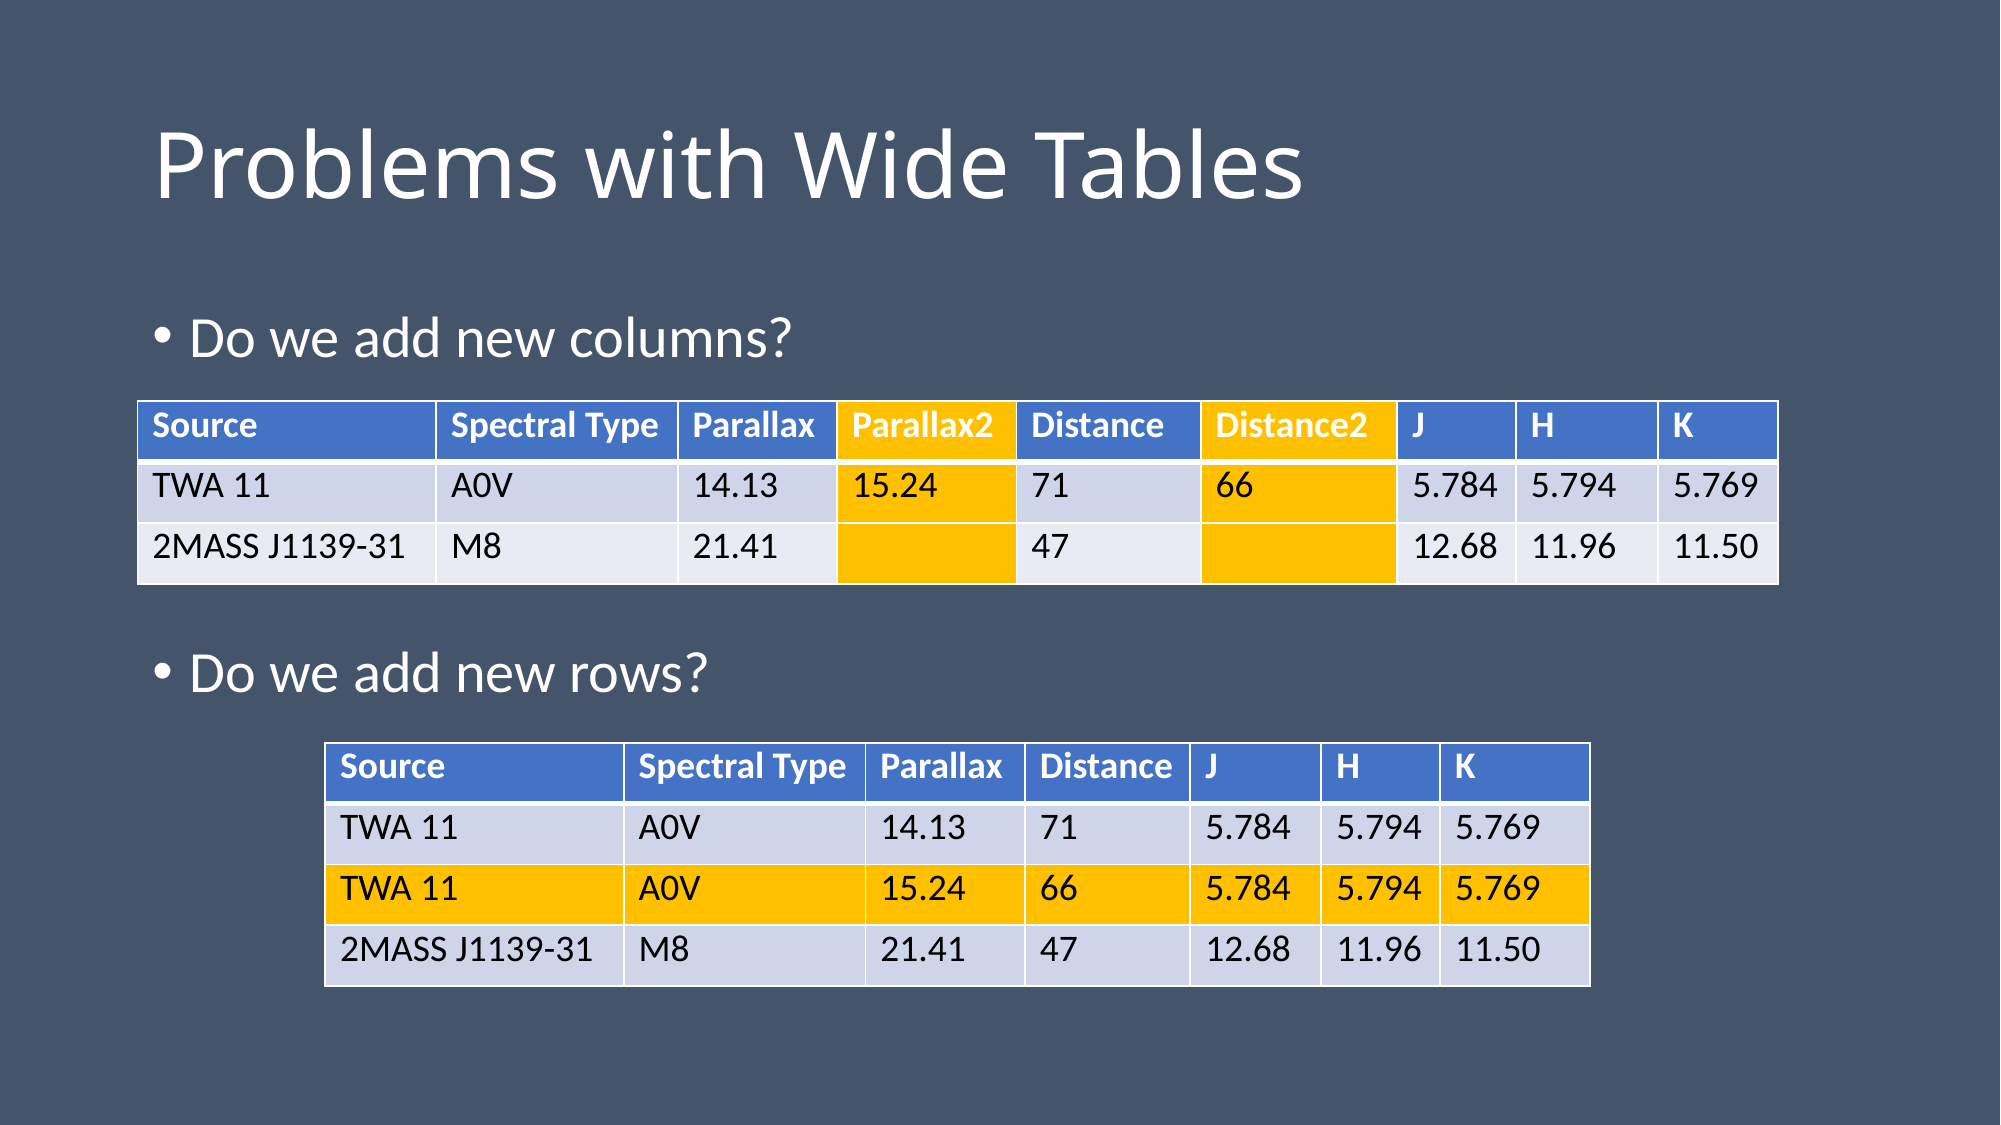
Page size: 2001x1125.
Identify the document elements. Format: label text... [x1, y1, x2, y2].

table_cell TWA 11 [326, 806, 623, 864]
list Do we add new columns? Do we add new rows? [137, 299, 1863, 1005]
table_header Parallax [866, 744, 1024, 801]
table_header Distance [1026, 744, 1189, 801]
table_header Distance [1017, 402, 1200, 459]
table_cell 12.68 [1191, 926, 1320, 985]
table_cell [838, 524, 1016, 583]
table_cell 5.784 [1398, 465, 1515, 522]
table_cell 2MASS J1139-31 [138, 524, 435, 583]
table_cell 71 [1026, 806, 1189, 864]
table_cell 47 [1017, 524, 1200, 583]
table_cell M8 [437, 524, 677, 583]
table_header H [1322, 744, 1439, 801]
table_header Source [326, 744, 623, 801]
table_cell TWA 11 [138, 465, 435, 522]
table_cell 14.13 [679, 465, 836, 522]
table_cell 12.68 [1398, 524, 1515, 583]
table_header J [1398, 402, 1515, 459]
table_header Parallax2 [838, 402, 1016, 459]
table_header Parallax [679, 402, 836, 459]
table_cell A0V [625, 806, 865, 864]
table_cell 11.96 [1517, 524, 1657, 583]
table_cell 5.794 [1322, 806, 1439, 864]
title Problems with Wide Tables [137, 59, 1863, 278]
table_header K [1441, 744, 1589, 801]
table_cell 66 [1202, 465, 1396, 522]
table_header Distance2 [1202, 402, 1396, 459]
table_cell 5.794 [1322, 865, 1439, 924]
table_cell A0V [437, 465, 677, 522]
table_cell 5.784 [1191, 865, 1320, 924]
table_cell 5.794 [1517, 465, 1657, 522]
table_cell 15.24 [838, 465, 1016, 522]
table_cell M8 [625, 926, 865, 985]
table_cell A0V [625, 865, 865, 924]
table_header Spectral Type [437, 402, 677, 459]
table_cell TWA 11 [326, 865, 623, 924]
table_header Source [138, 402, 435, 459]
table_cell 2MASS J1139-31 [326, 926, 623, 985]
table_cell 5.769 [1441, 806, 1589, 864]
table_cell 11.50 [1659, 524, 1777, 583]
table_cell 47 [1026, 926, 1189, 985]
table_cell 21.41 [679, 524, 836, 583]
table_header J [1191, 744, 1320, 801]
table_header H [1517, 402, 1657, 459]
table_cell 11.50 [1441, 926, 1589, 985]
table_cell 5.769 [1441, 865, 1589, 924]
table_header Spectral Type [625, 744, 865, 801]
table_cell 14.13 [866, 806, 1024, 864]
table_cell 71 [1017, 465, 1200, 522]
table_cell 5.769 [1659, 465, 1777, 522]
table_cell 15.24 [866, 865, 1024, 924]
table_cell 66 [1026, 865, 1189, 924]
table_cell 21.41 [866, 926, 1024, 985]
table_header K [1659, 402, 1777, 459]
table_cell 5.784 [1191, 806, 1320, 864]
table_cell [1202, 524, 1396, 583]
table_cell 11.96 [1322, 926, 1439, 985]
